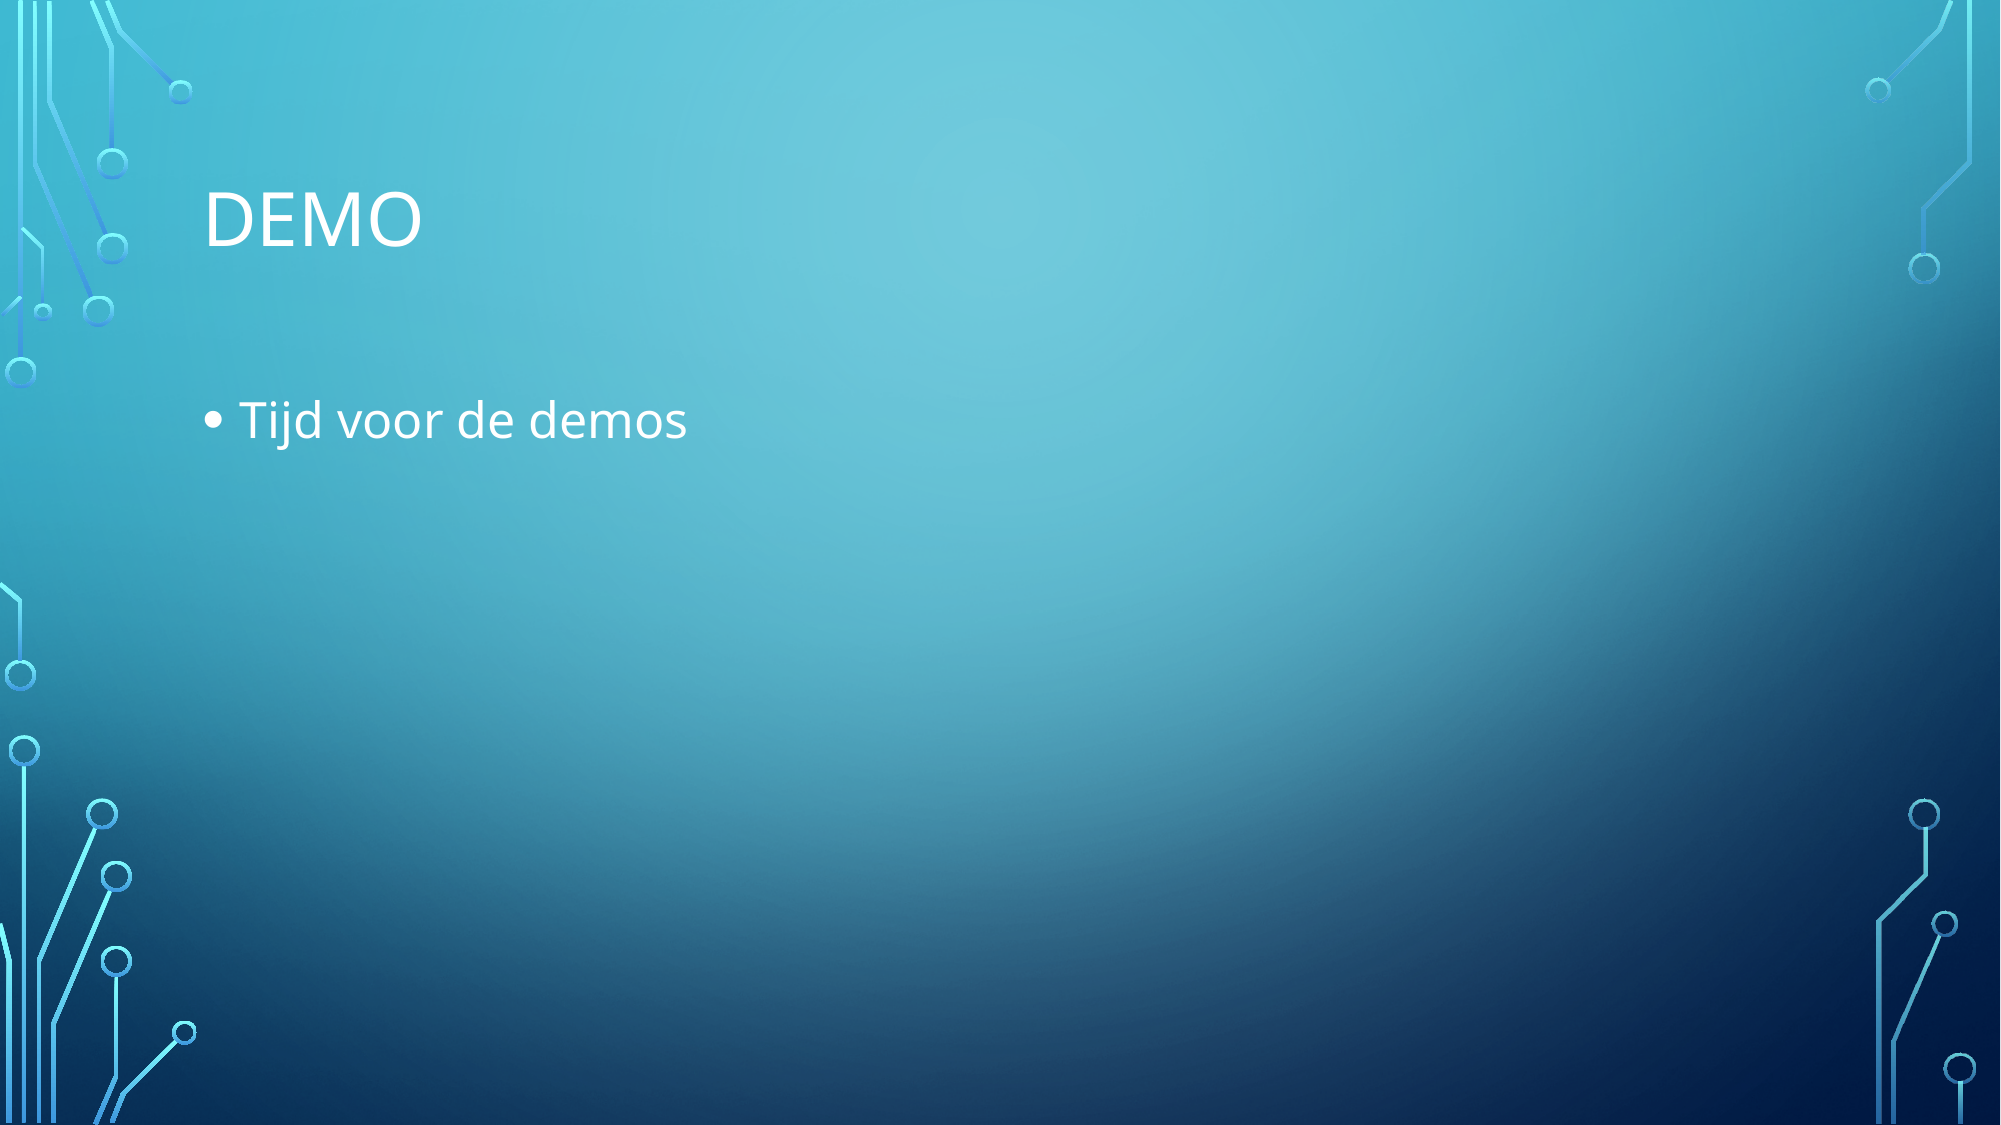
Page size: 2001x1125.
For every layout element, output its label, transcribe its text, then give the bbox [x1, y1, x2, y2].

title Demo [187, 101, 1813, 344]
list Tijd voor de demos [187, 369, 1813, 950]
